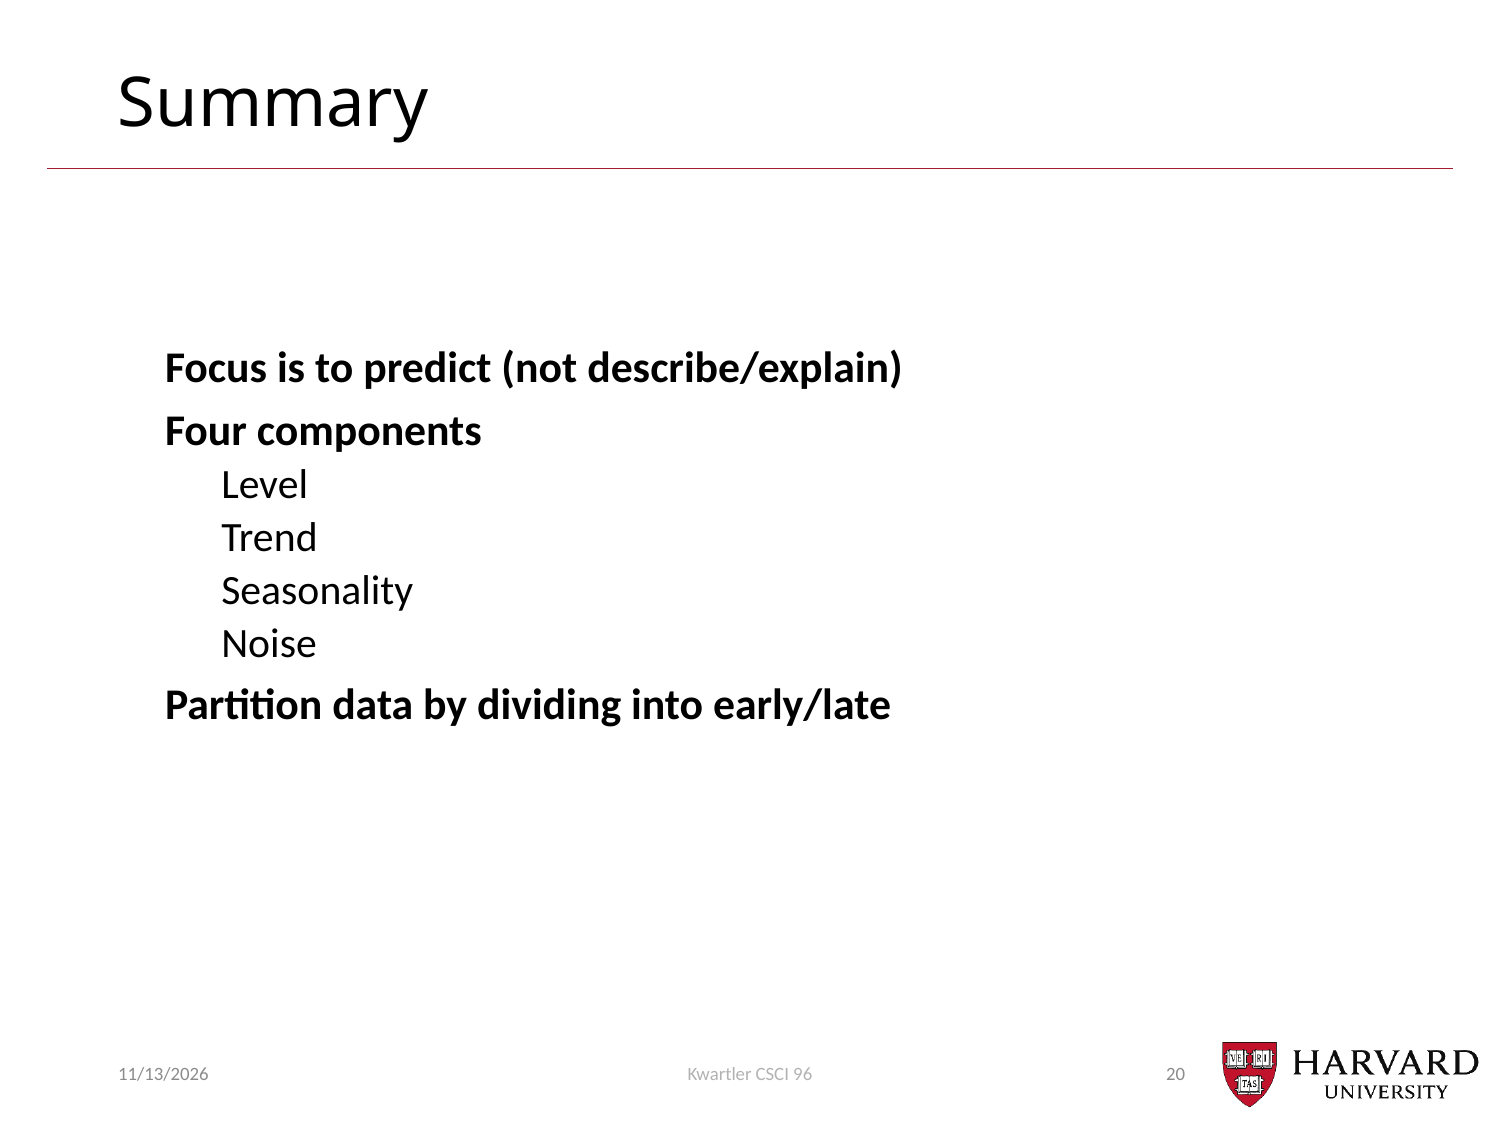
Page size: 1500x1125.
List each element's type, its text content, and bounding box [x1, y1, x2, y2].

footer Kwartler CSCI 96 [496, 1042, 1004, 1103]
list Focus is to predict (not describe/explain) Four components Level Trend Seasonality Noise Partition data by dividing into early/late [150, 337, 1425, 988]
title Summary [103, 59, 1397, 157]
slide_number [103, 1042, 441, 1103]
picture [1200, 1024, 1500, 1125]
slide_number 20 [1059, 1042, 1200, 1103]
